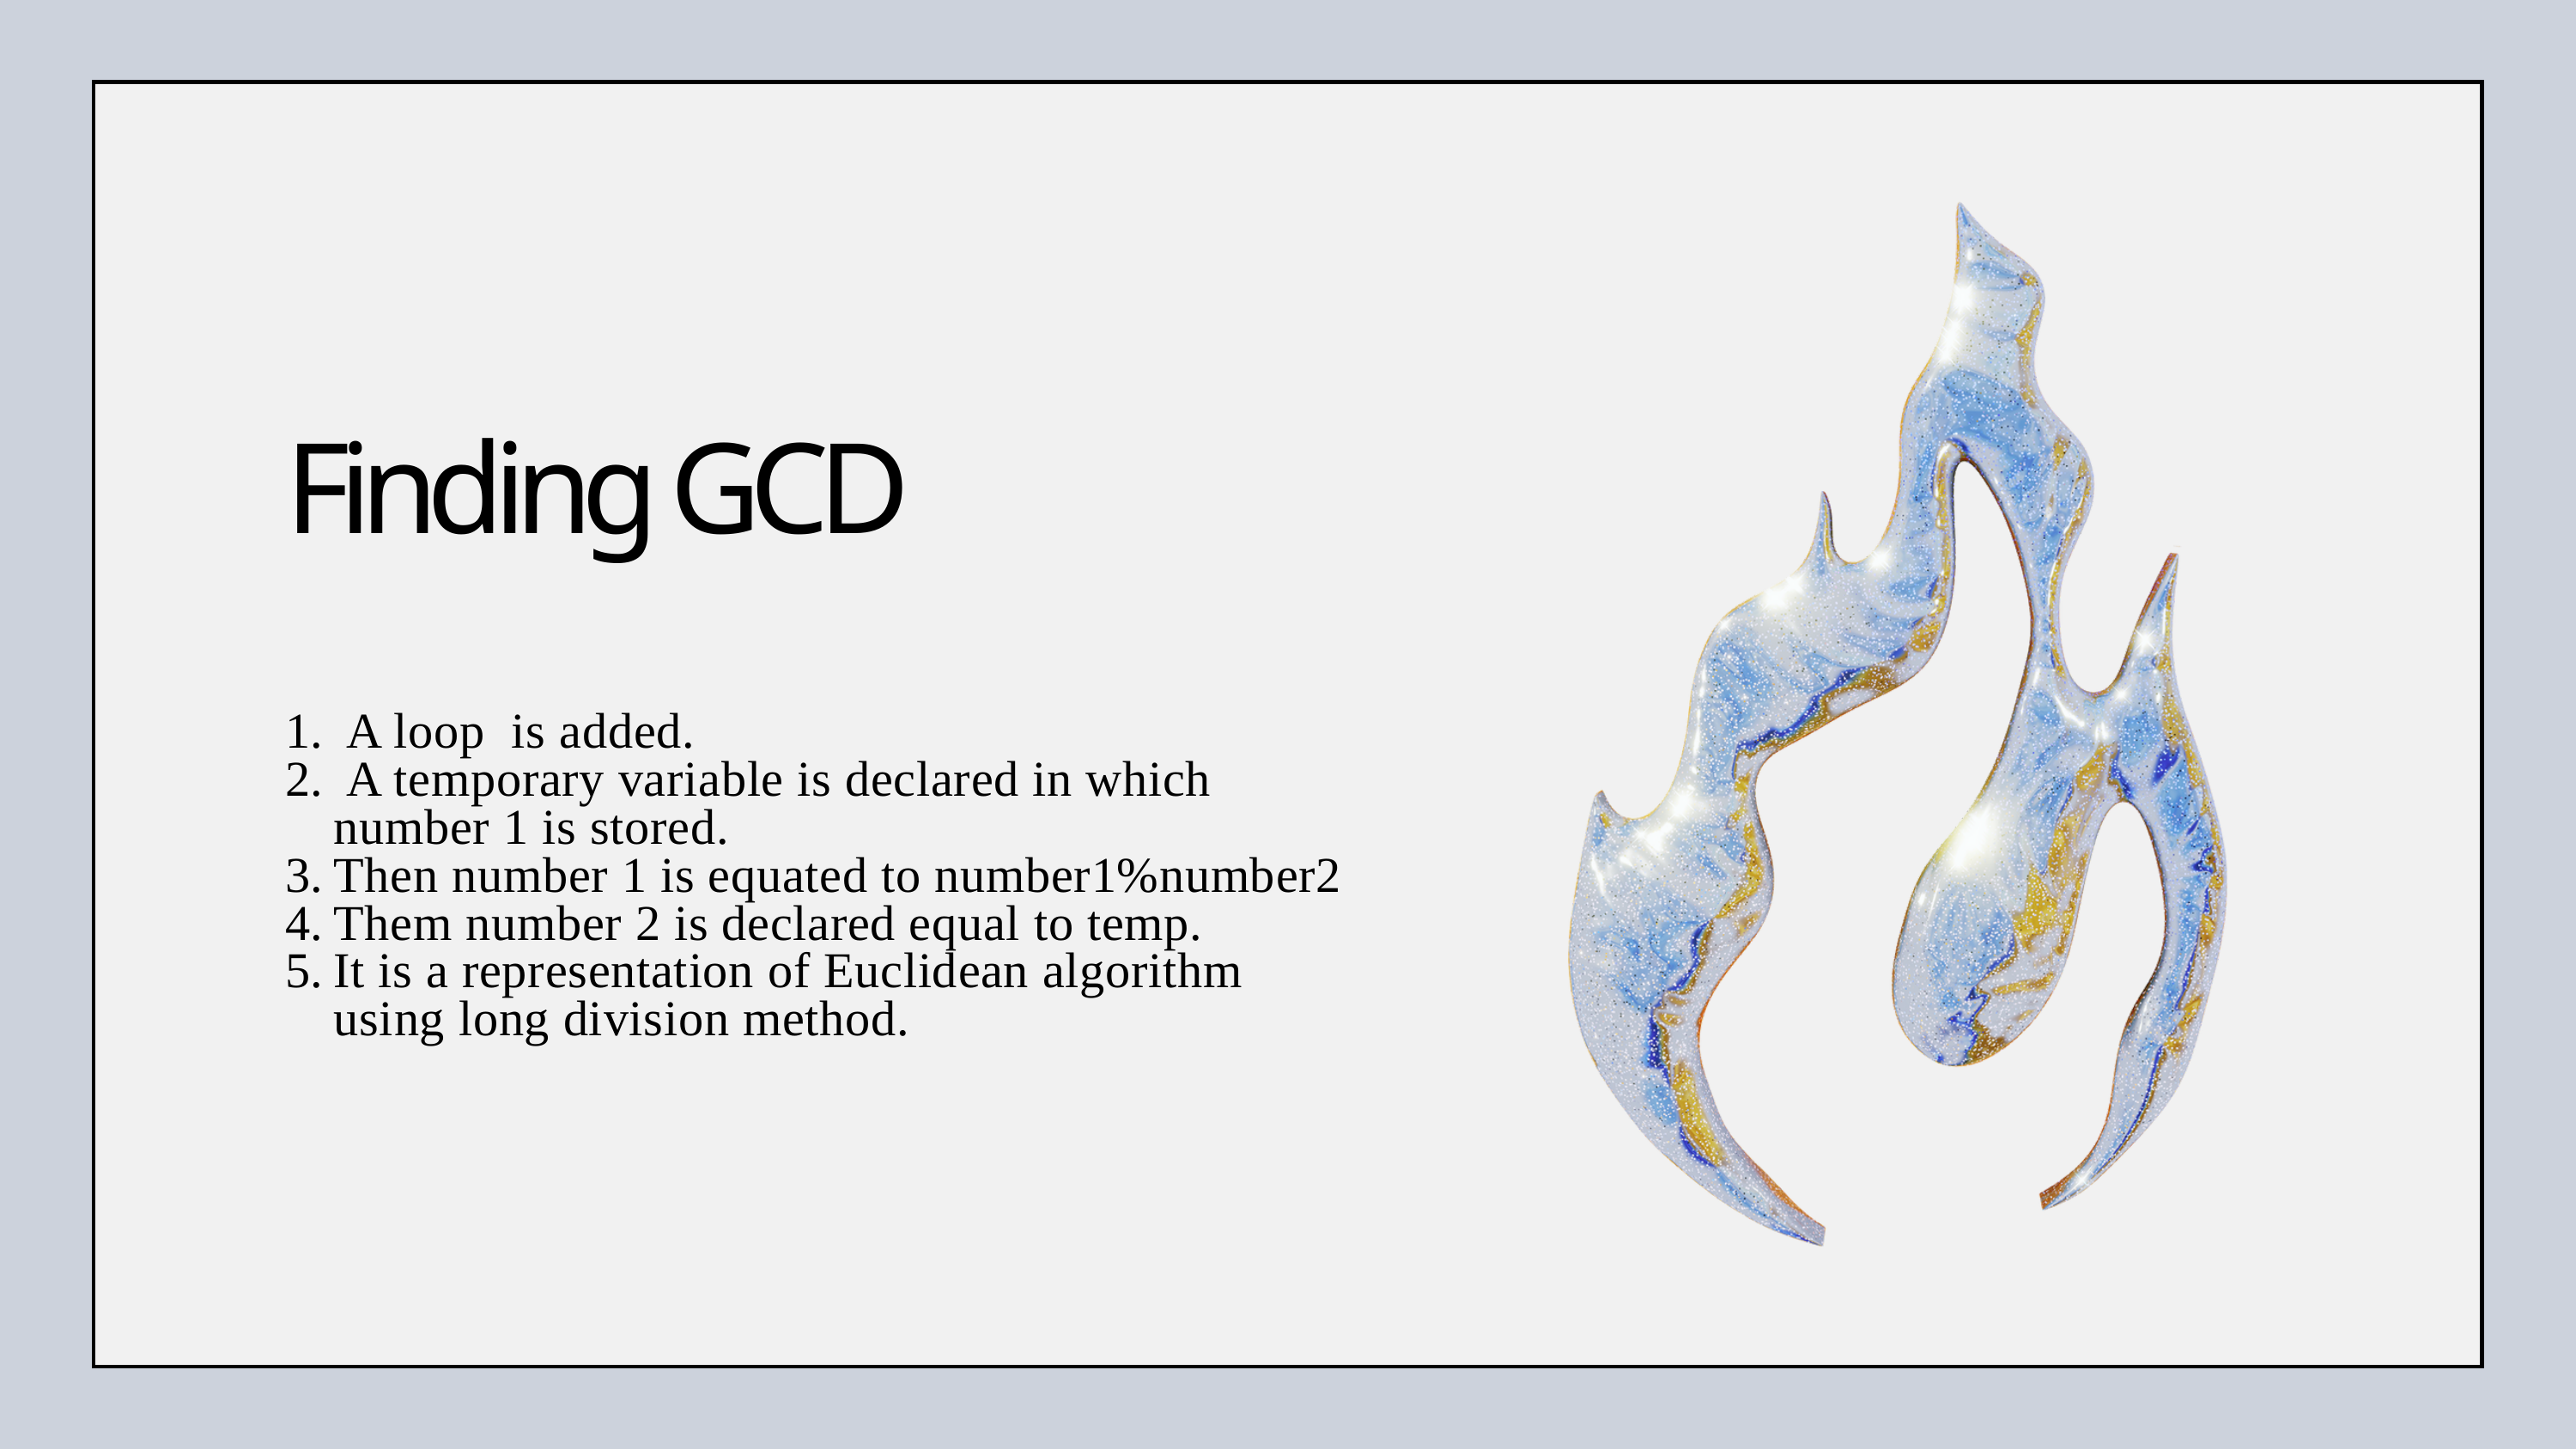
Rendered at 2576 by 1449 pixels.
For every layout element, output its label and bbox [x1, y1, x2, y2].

text_box [93, 82, 2482, 1367]
